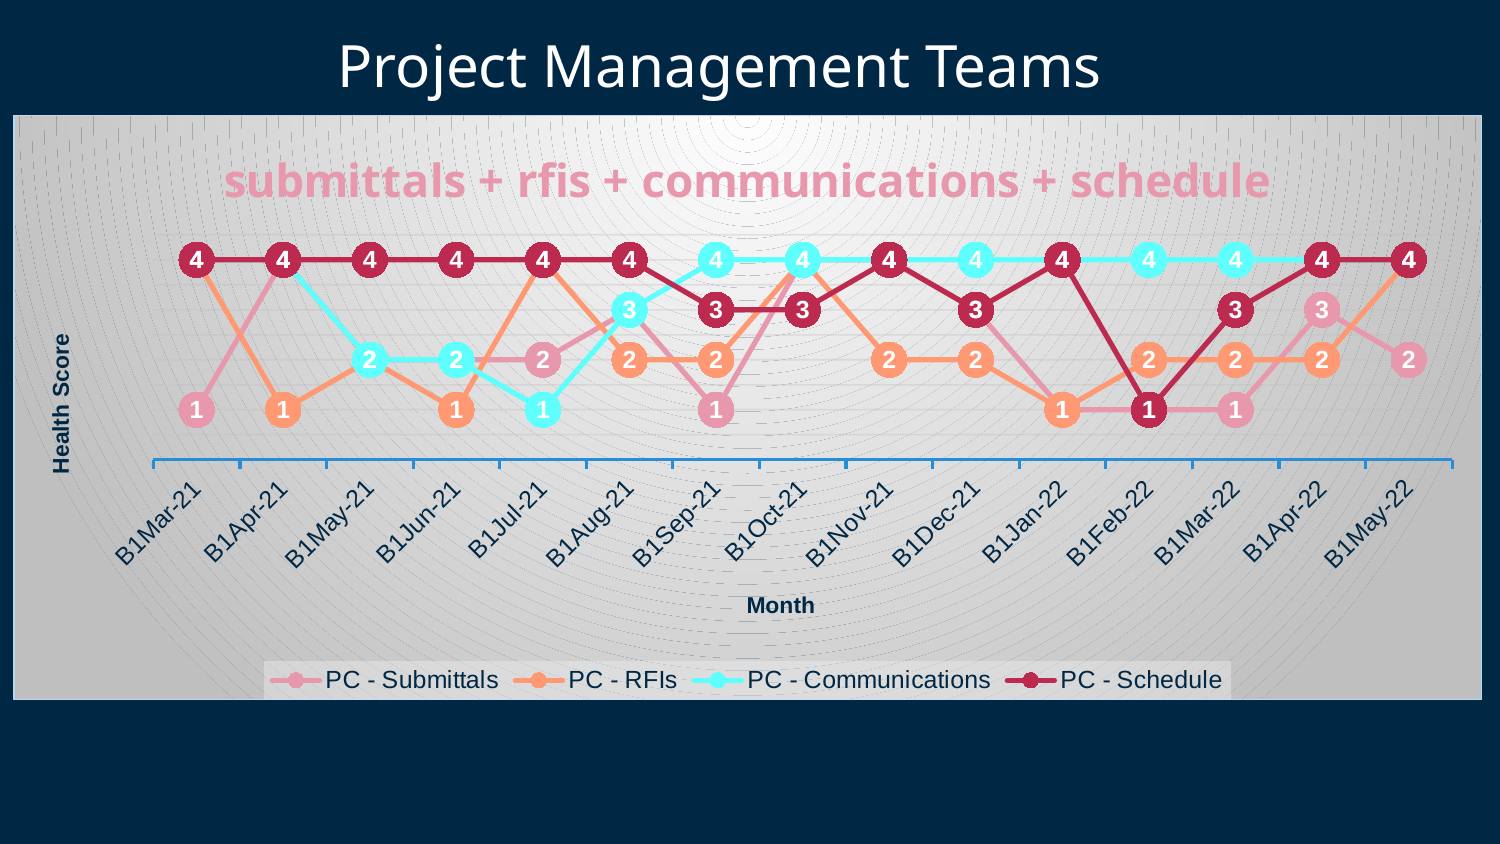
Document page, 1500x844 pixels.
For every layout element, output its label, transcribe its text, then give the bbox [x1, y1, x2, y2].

text_box Project Management Teams [214, 19, 1225, 112]
chart [12, 114, 1483, 701]
